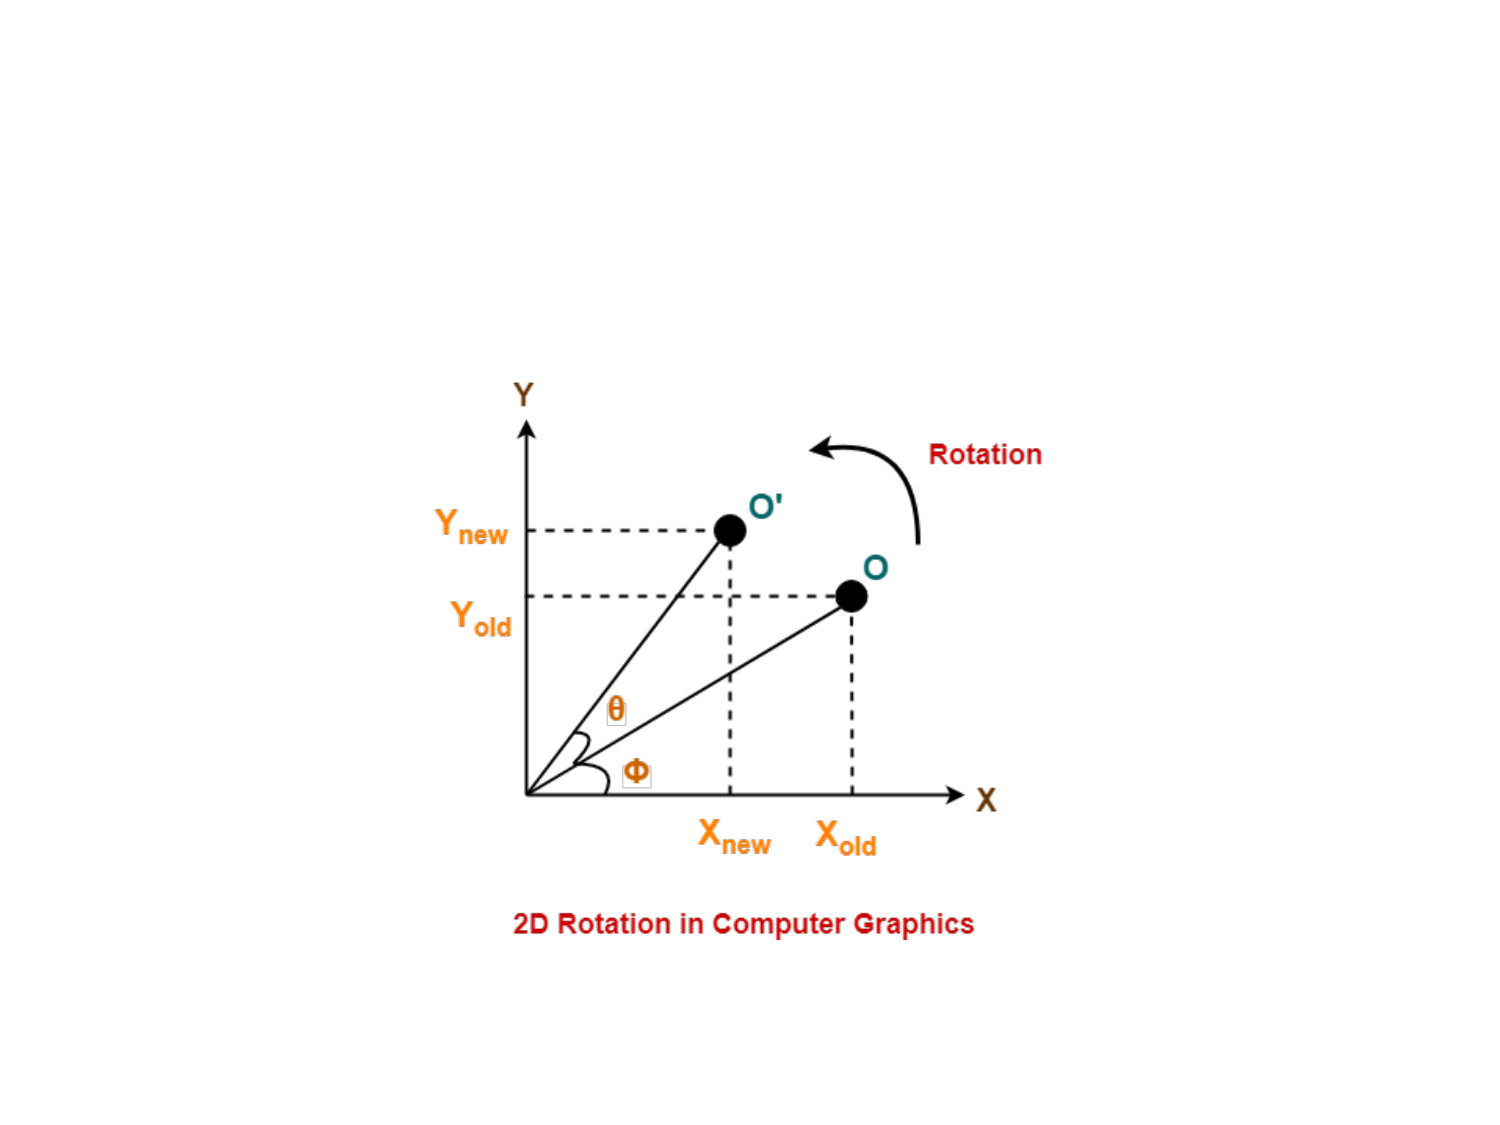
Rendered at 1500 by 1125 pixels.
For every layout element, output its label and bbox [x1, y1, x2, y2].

list [432, 372, 1068, 940]
